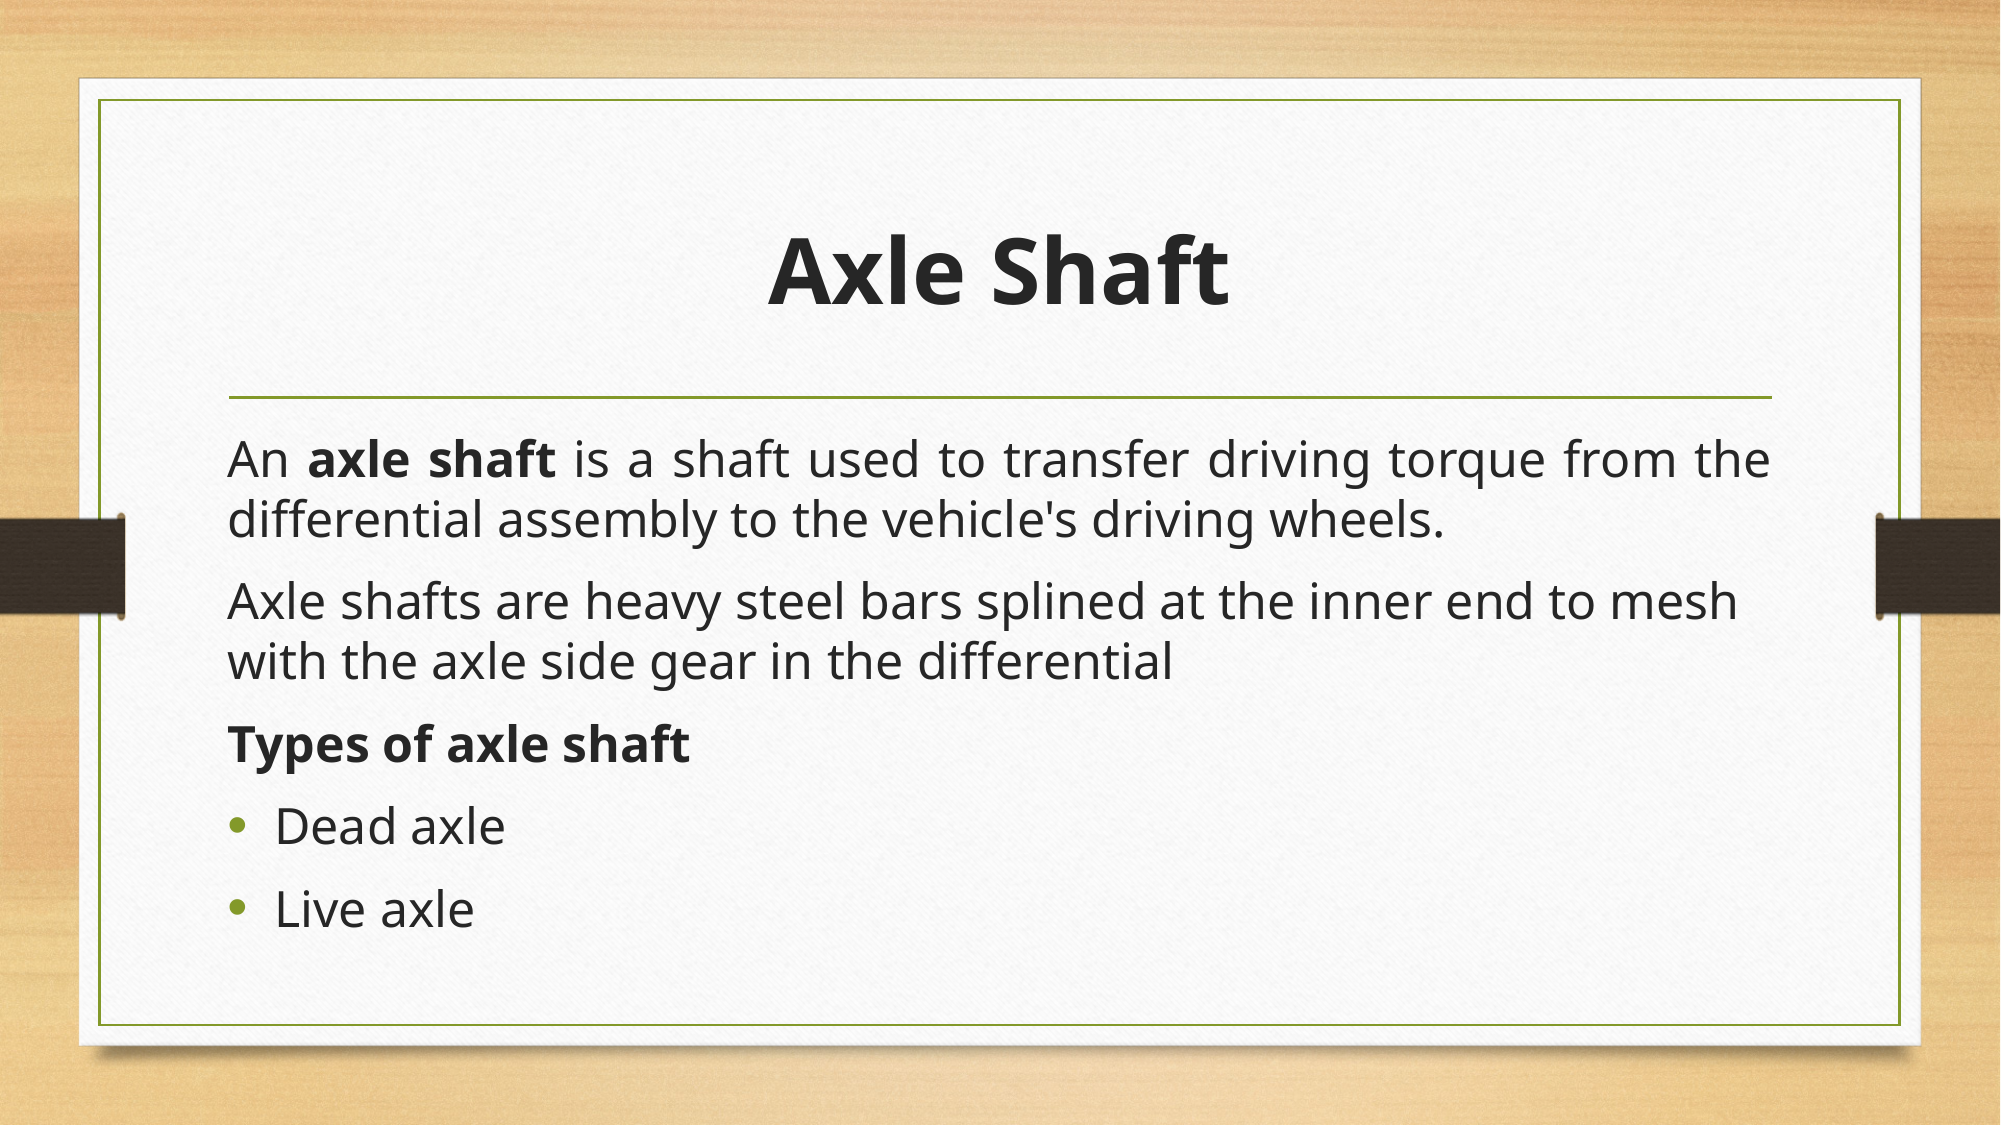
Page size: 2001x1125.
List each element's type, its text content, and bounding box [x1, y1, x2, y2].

list An axle shaft is a shaft used to transfer driving torque from the differential assembly to the vehicle's driving wheels. Axle shafts are heavy steel bars splined at the inner end to mesh with the axle side gear in the differential Types of axle shaft Dead axle Live axle [212, 419, 1788, 997]
picture [0, 0, 2001, 1125]
title Axle Shaft [212, 161, 1788, 375]
